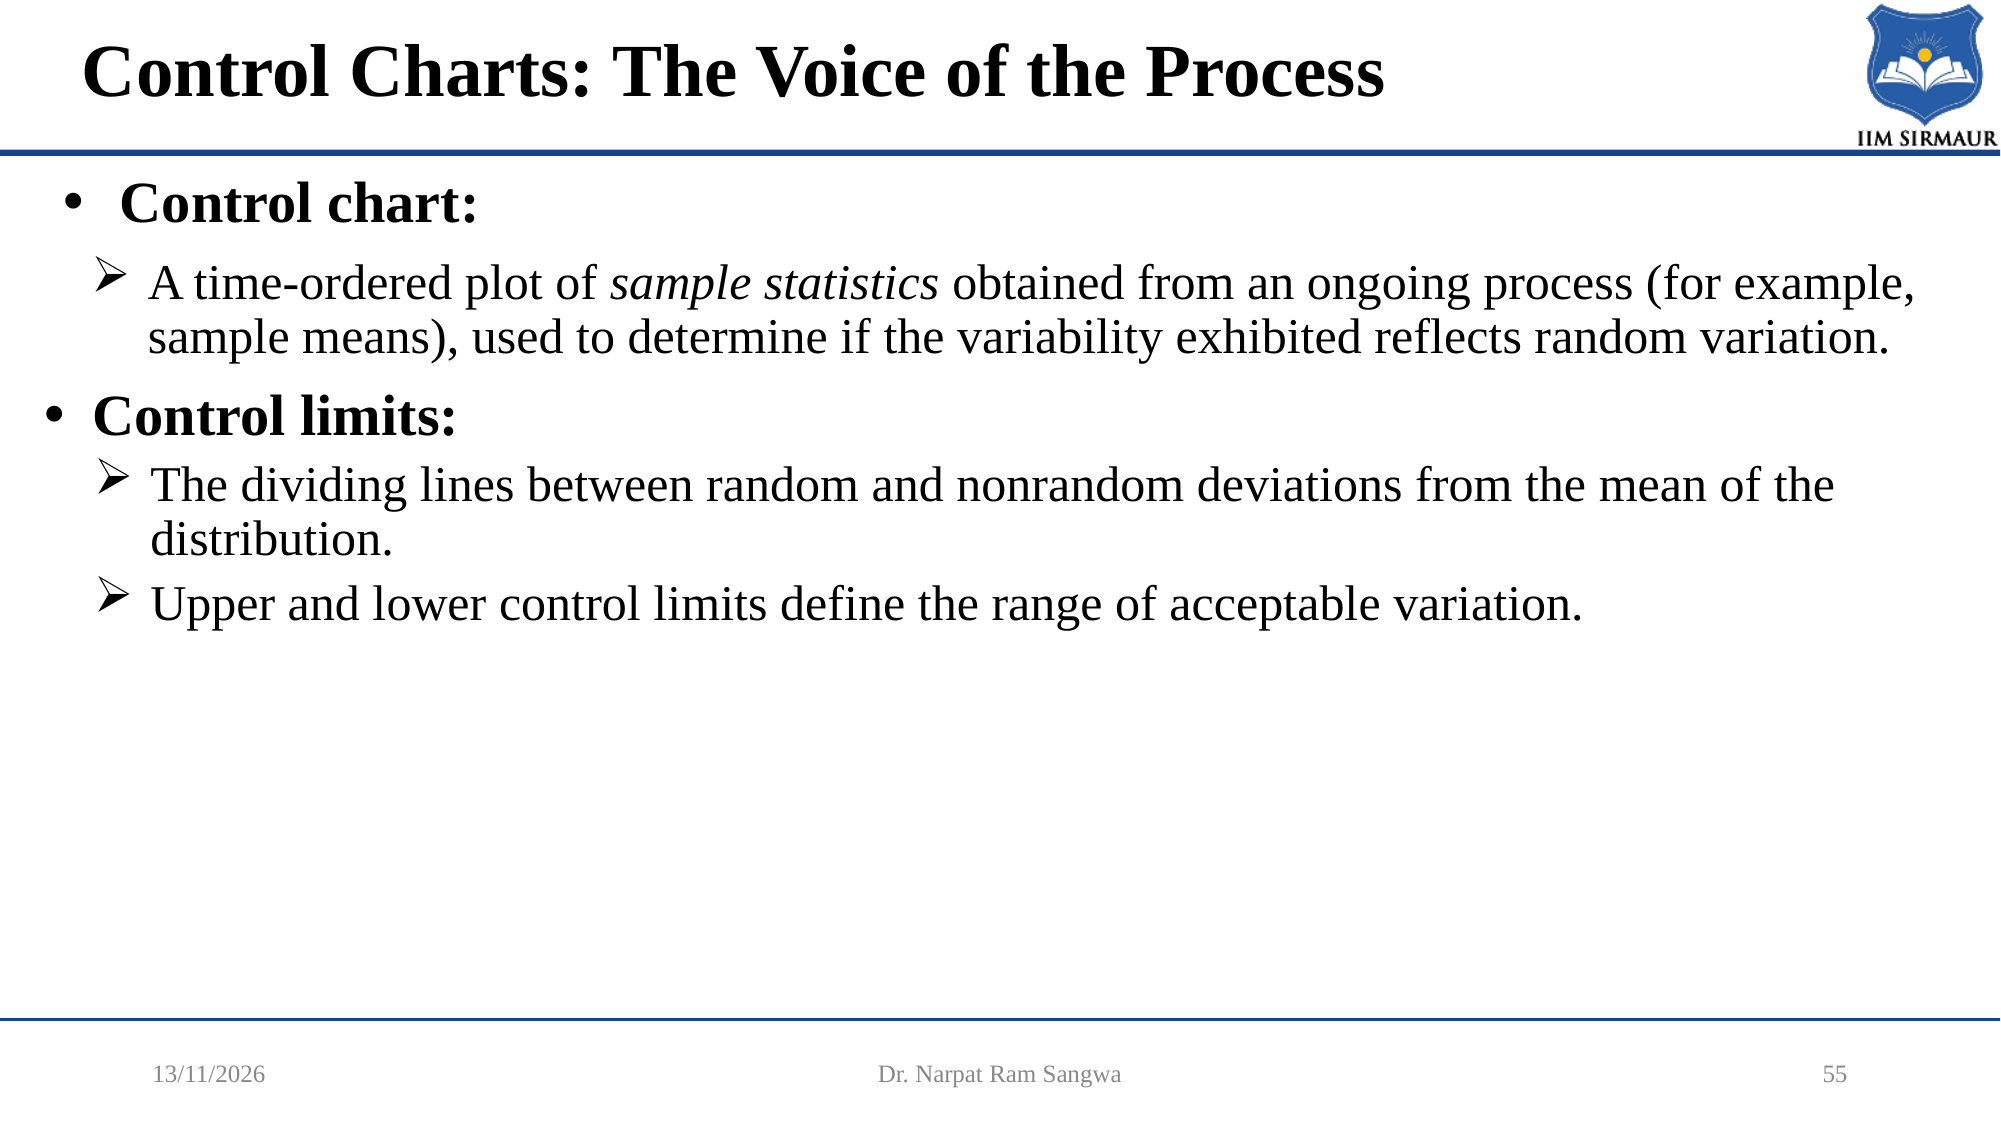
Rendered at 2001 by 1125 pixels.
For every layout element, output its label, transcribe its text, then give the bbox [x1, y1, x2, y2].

slide_number 55 [1412, 1042, 1863, 1103]
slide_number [137, 1042, 588, 1103]
footer Dr. Narpat Ram Sangwa [662, 1042, 1338, 1103]
list Control chart: A time-ordered plot of sample statistics obtained from an ongoing process (for example, sample means), used to determine if the variability exhibited reflects random variation. Control limits: The dividing lines between random and nonrandom deviations from the mean of the distribution. Upper and lower control limits define the range of acceptable variation. [29, 164, 1971, 941]
title Control Charts: The Voice of the Process [66, 24, 1833, 137]
picture [1855, 1, 2000, 147]
